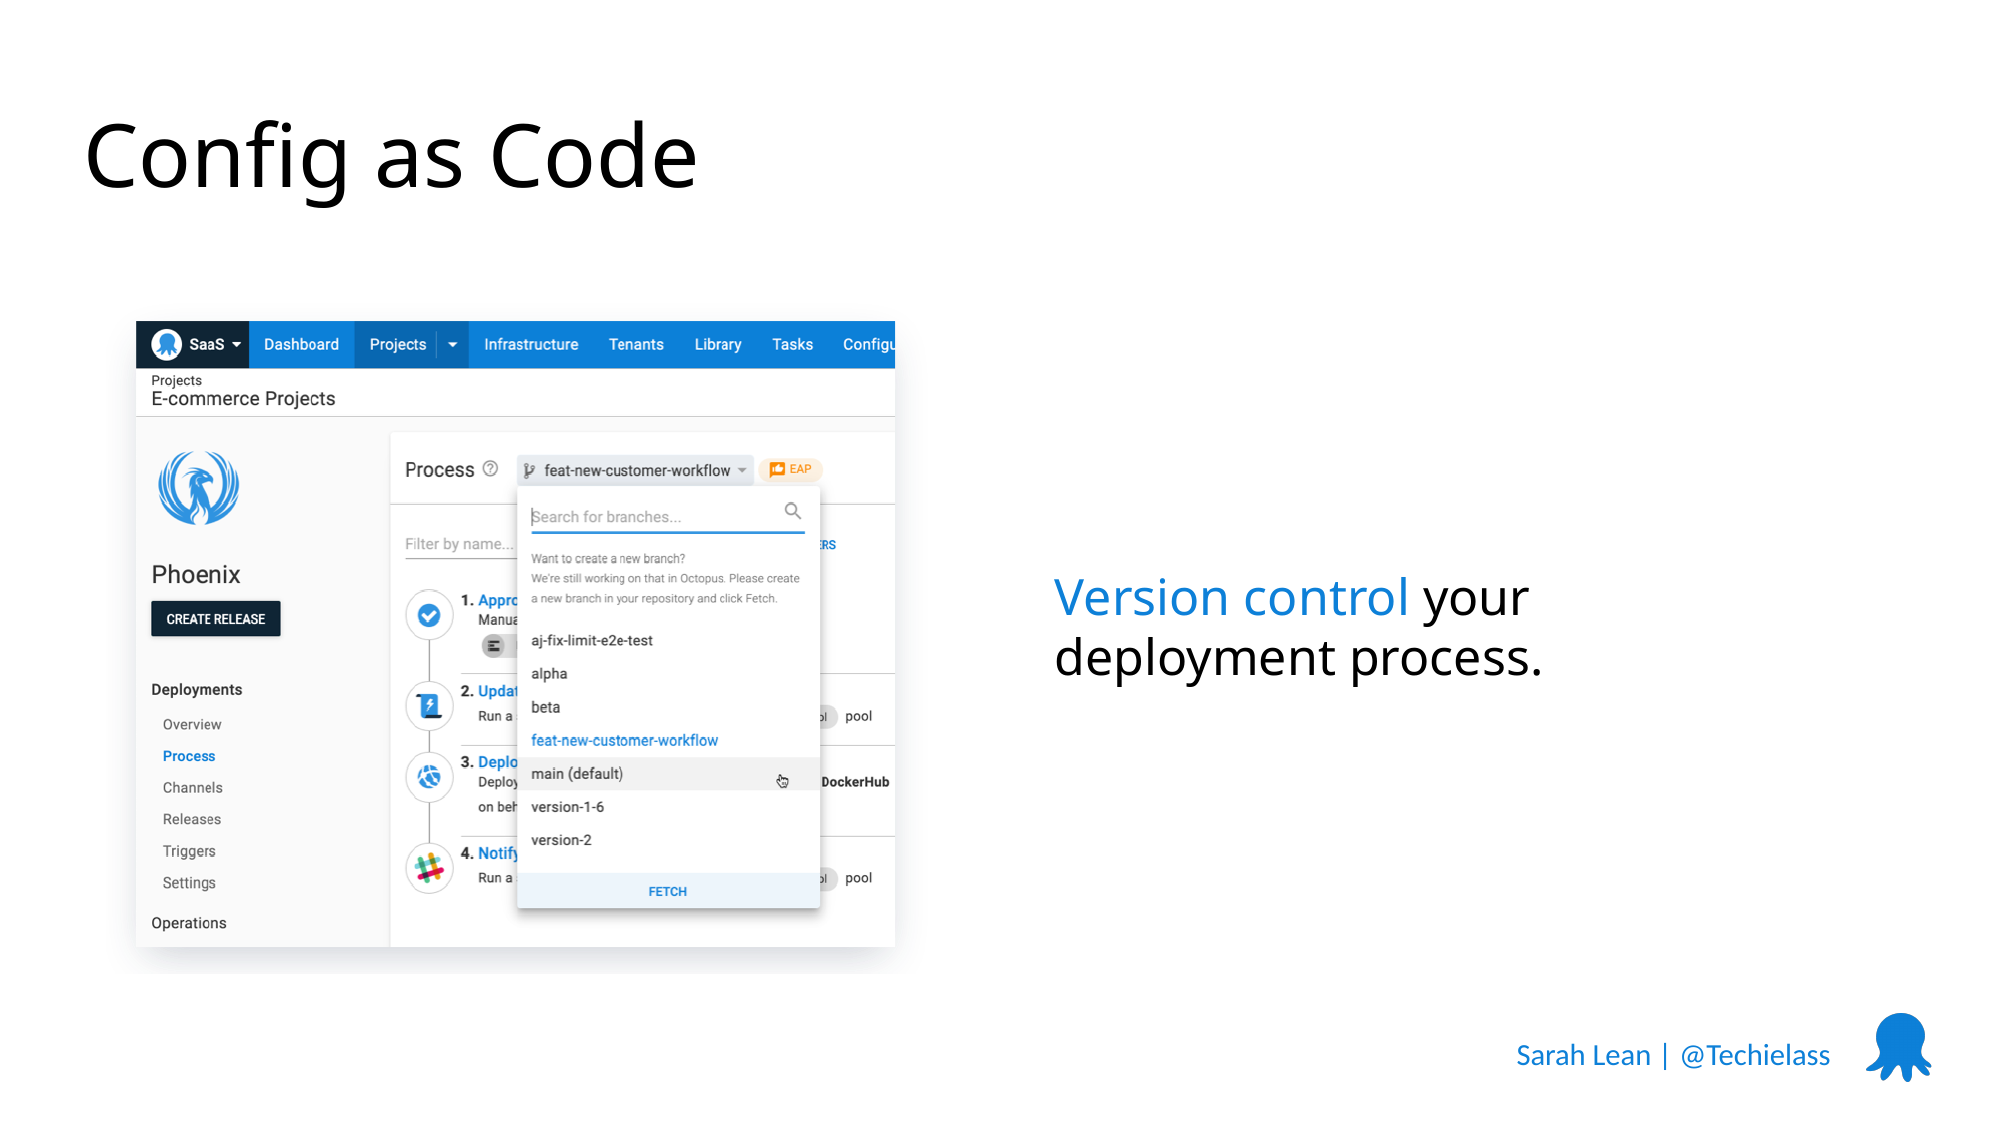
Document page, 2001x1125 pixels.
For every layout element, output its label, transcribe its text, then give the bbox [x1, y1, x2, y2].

picture [105, 298, 929, 974]
title Config as Code [68, 97, 1932, 223]
picture [1866, 1013, 1932, 1082]
text_box Version control your deployment process. [1040, 558, 1805, 694]
